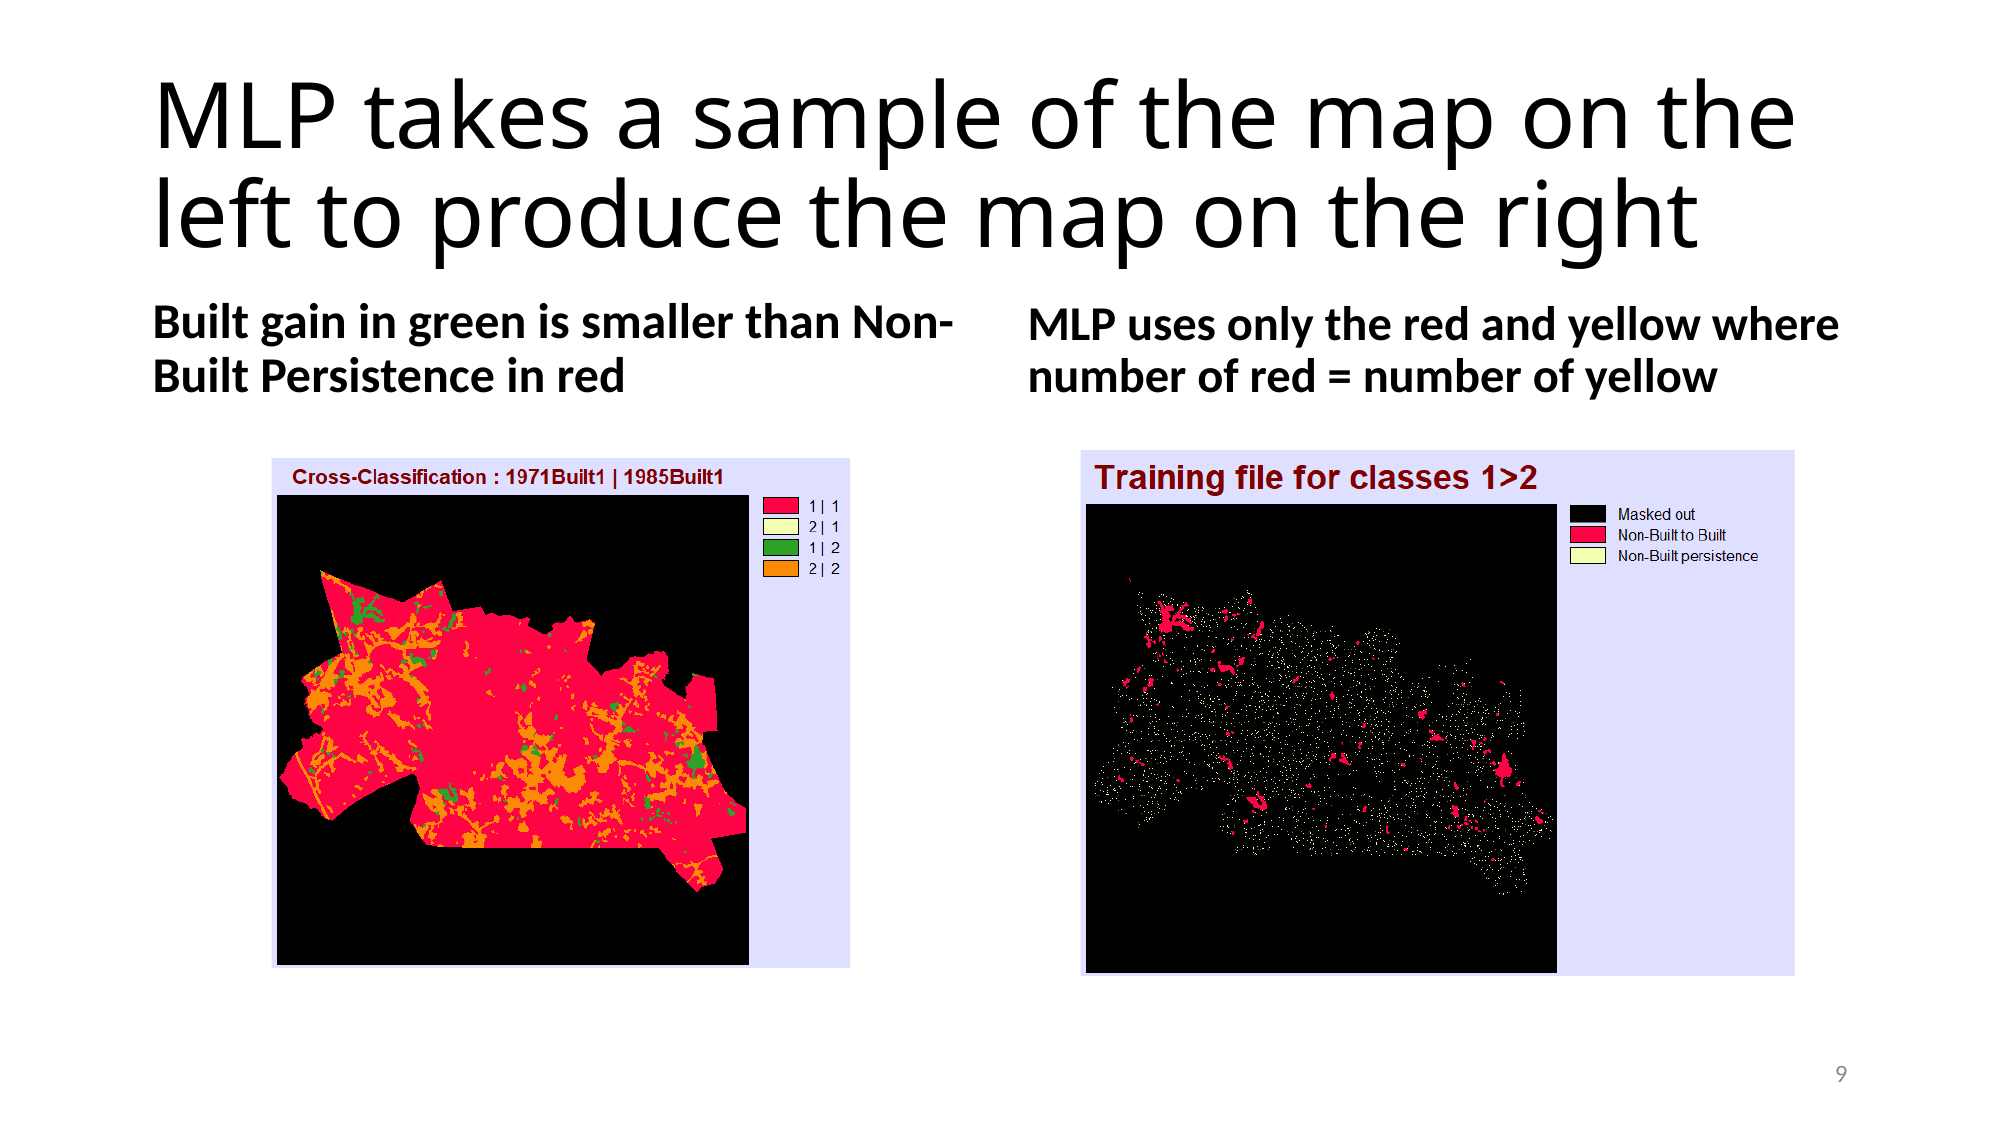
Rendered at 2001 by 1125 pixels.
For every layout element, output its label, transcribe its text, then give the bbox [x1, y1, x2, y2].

slide_number 9 [1412, 1042, 1863, 1103]
title MLP takes a sample of the map on the left to produce the map on the right [137, 59, 1863, 278]
list MLP uses only the red and yellow where number of red = number of yellow [1012, 275, 1863, 411]
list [271, 458, 850, 968]
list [1080, 450, 1795, 976]
list Built gain in green is smaller than Non-Built Persistence in red [137, 275, 984, 411]
